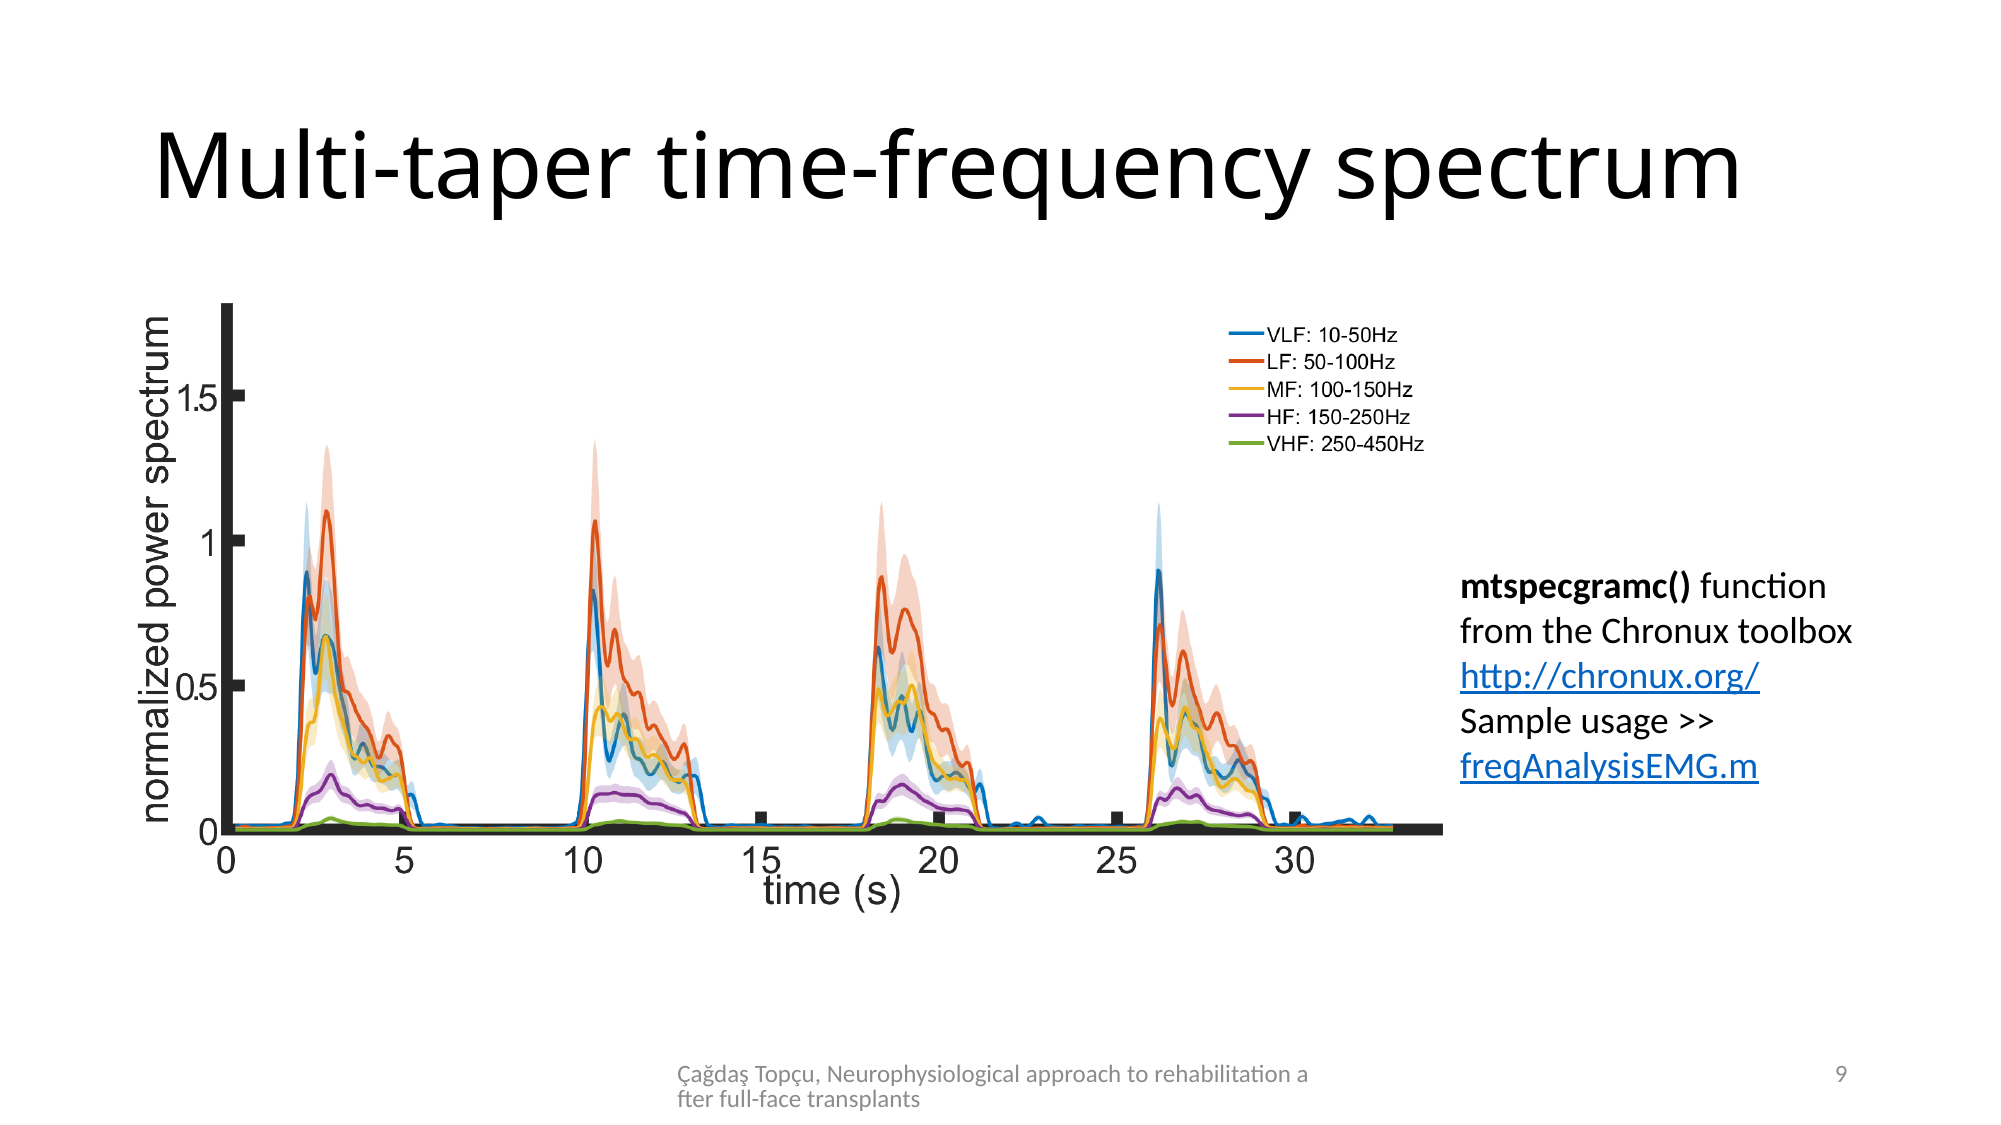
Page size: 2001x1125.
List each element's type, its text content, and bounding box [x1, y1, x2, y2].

footer Çağdaş Topçu, Neurophysiological approach to rehabilitation after full-face transplants [662, 1042, 1338, 1103]
slide_number 9 [1412, 1042, 1863, 1103]
text_box mtspecgramc() function from the Chronux toolbox http://chronux.org/ Sample usage >> freqAnalysisEMG.m [1445, 553, 1869, 794]
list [137, 303, 1443, 913]
title Multi-taper time-frequency spectrum [137, 59, 1863, 278]
